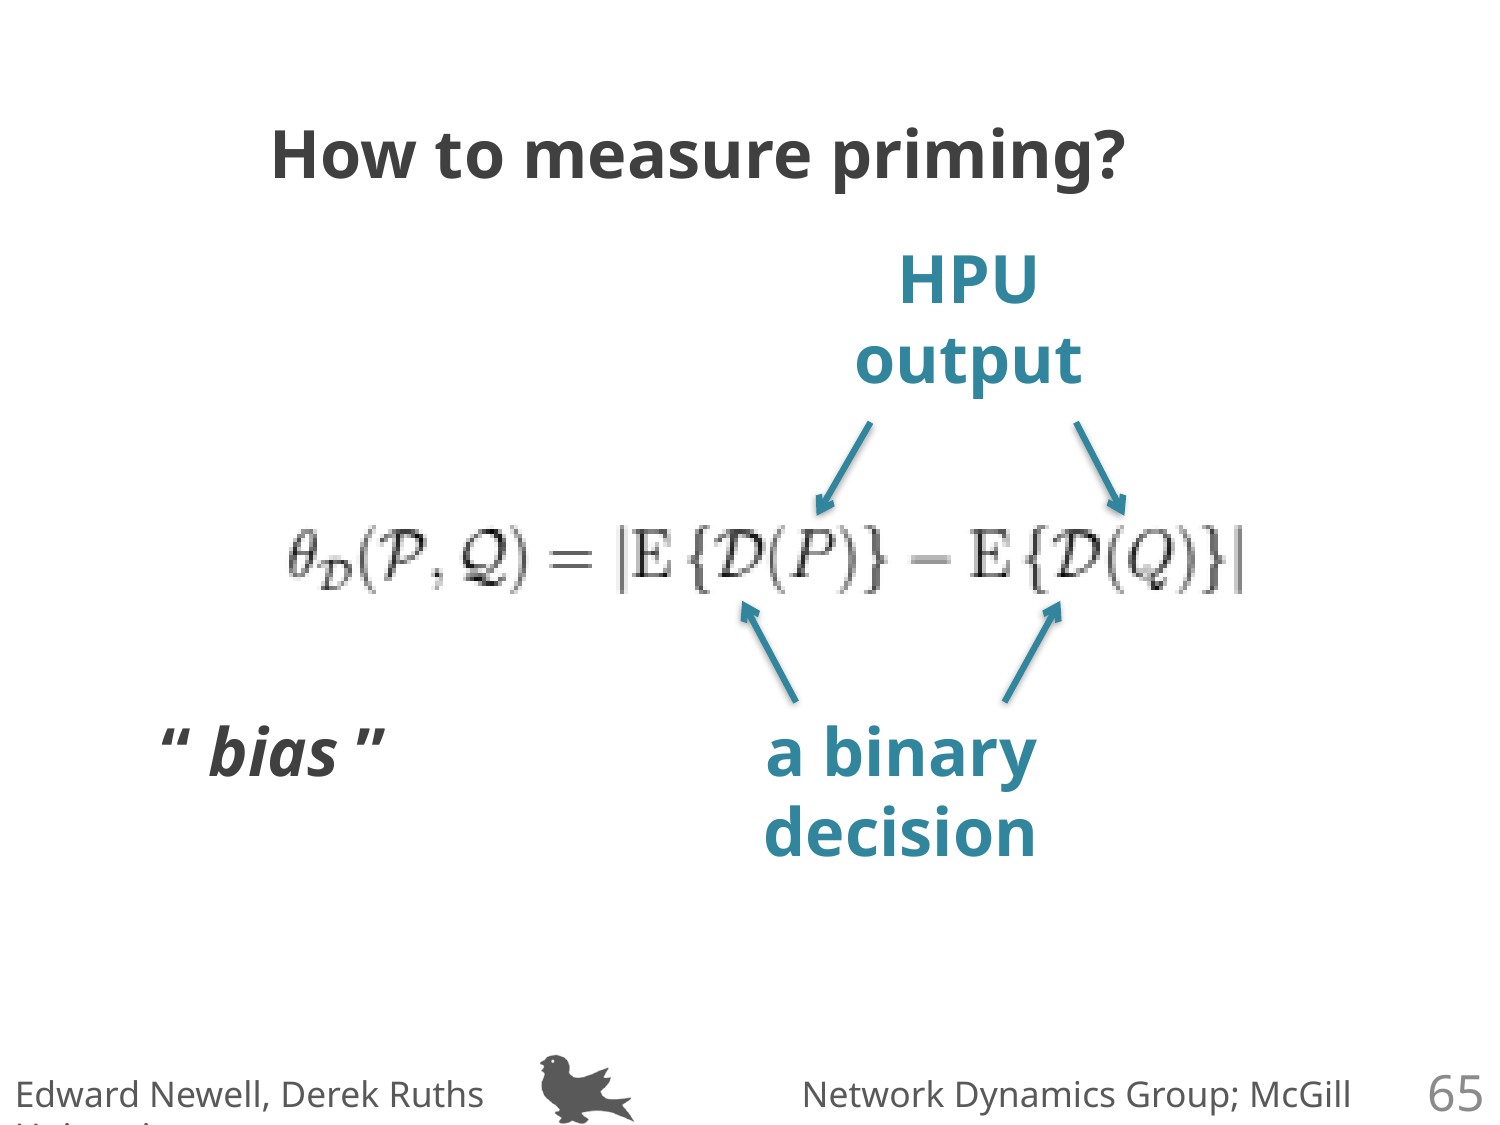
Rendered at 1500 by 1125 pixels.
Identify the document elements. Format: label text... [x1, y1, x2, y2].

text_box a binary decision [742, 702, 1061, 877]
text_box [816, 421, 871, 502]
text_box hpu output [809, 229, 1128, 405]
slide_number 64 [1391, 1065, 1500, 1125]
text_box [741, 613, 797, 703]
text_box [1004, 613, 1061, 703]
picture [282, 504, 1251, 604]
text_box How to measure priming? [254, 104, 1330, 200]
text_box [532, 1045, 643, 1125]
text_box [1075, 421, 1125, 502]
text_box “ bias ” [146, 702, 482, 797]
